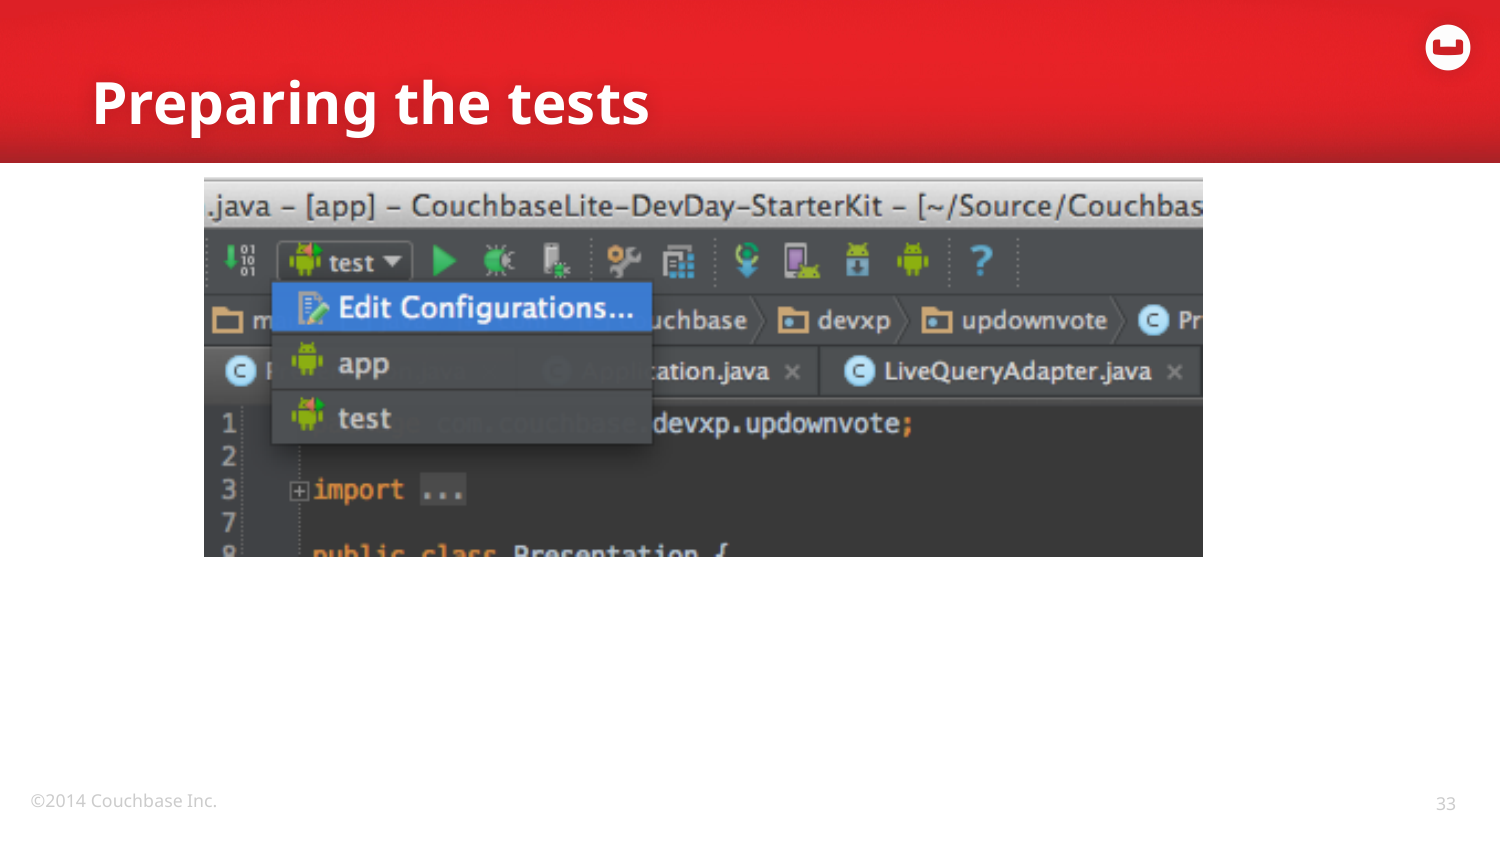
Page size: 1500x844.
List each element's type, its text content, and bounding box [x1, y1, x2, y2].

title Preparing the tests [76, 3, 1389, 144]
slide_number 33 [1350, 782, 1472, 827]
picture [0, 0, 1500, 638]
